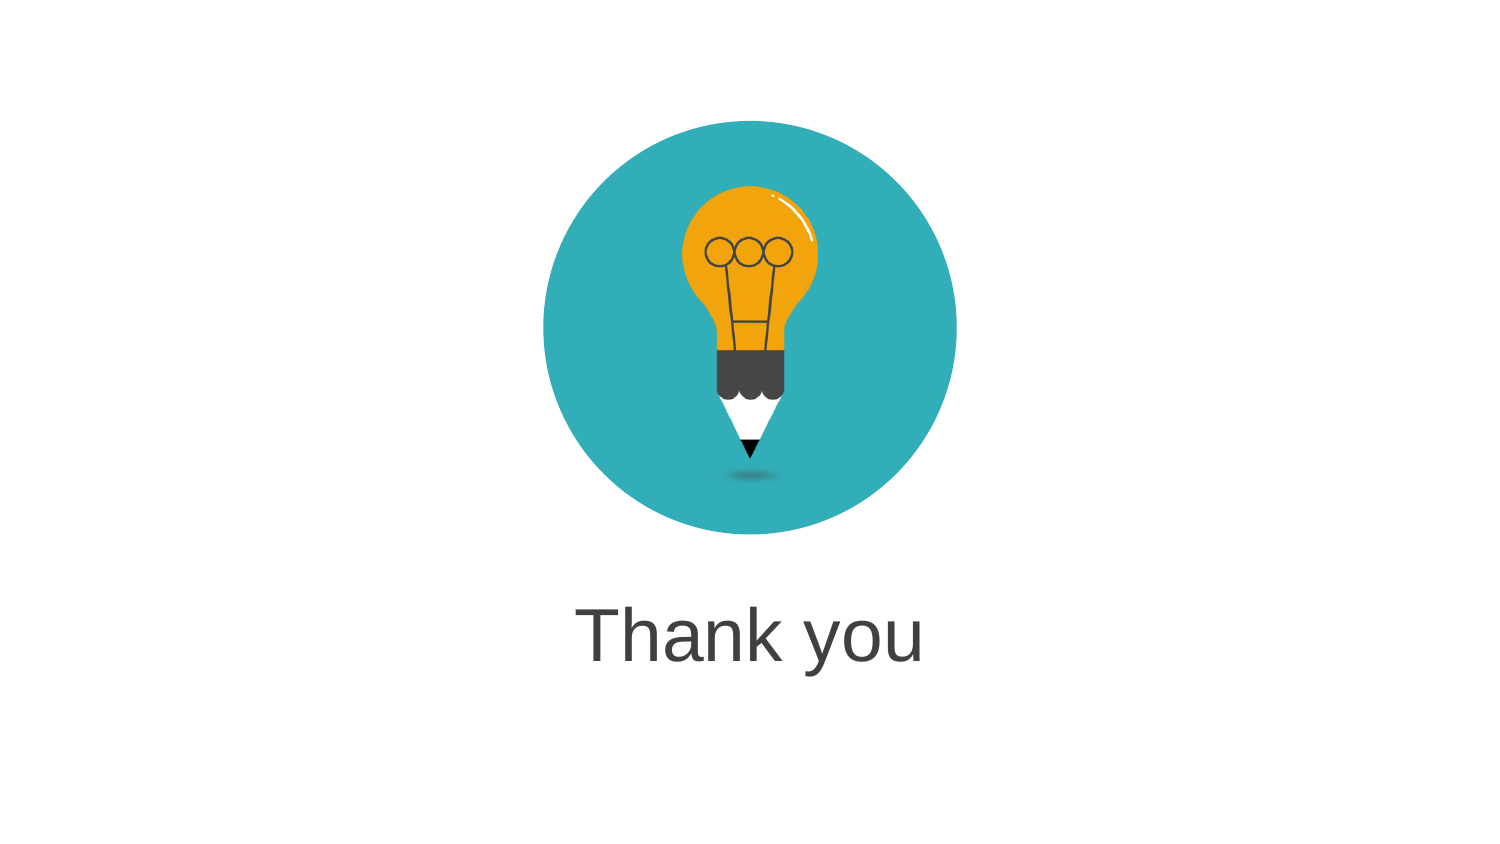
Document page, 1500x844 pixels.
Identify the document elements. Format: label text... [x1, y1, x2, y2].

list Thank you [0, 584, 1500, 679]
picture [682, 186, 818, 486]
